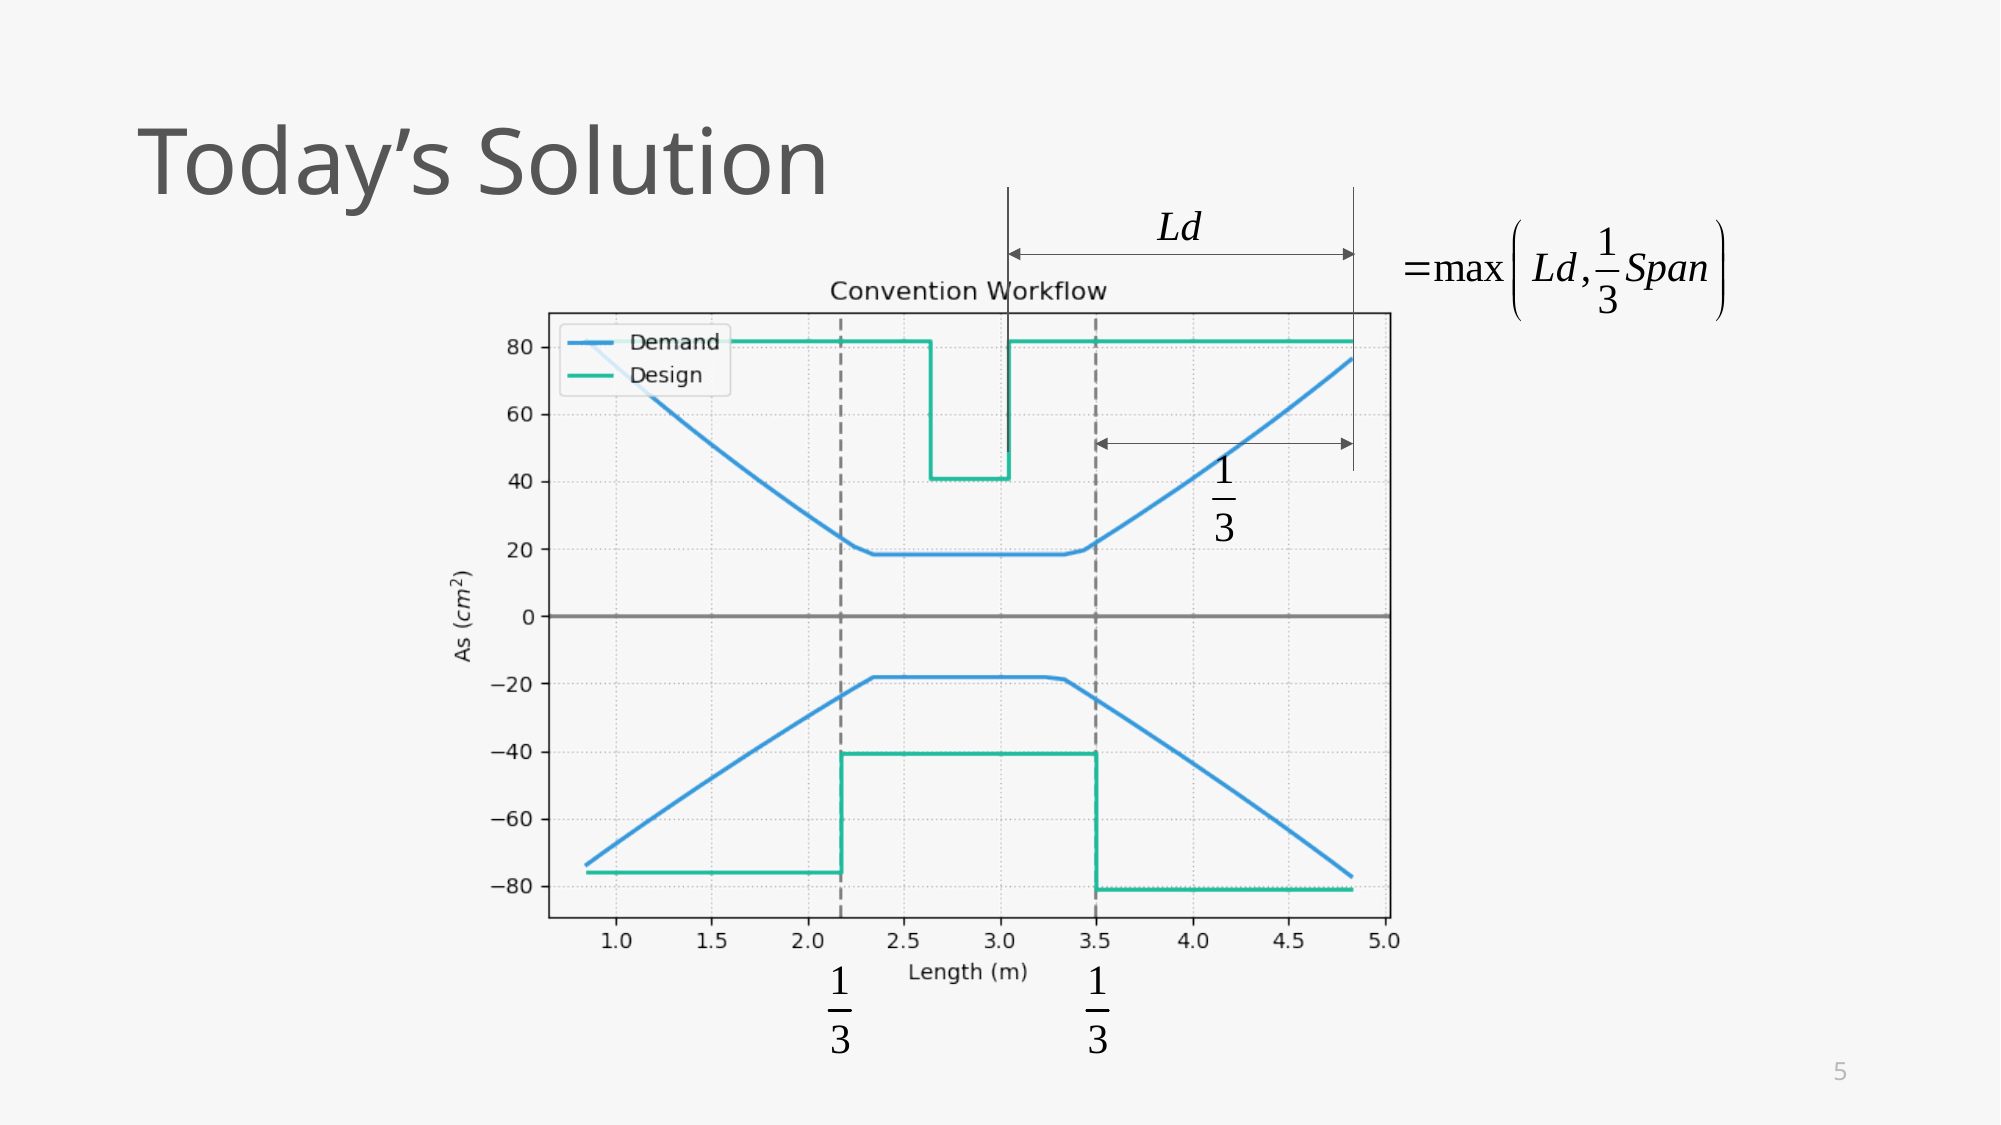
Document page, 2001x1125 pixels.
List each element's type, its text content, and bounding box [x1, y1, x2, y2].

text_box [1152, 205, 1209, 247]
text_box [1082, 958, 1112, 1057]
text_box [1208, 446, 1240, 547]
picture [425, 257, 1426, 1008]
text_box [1397, 214, 1733, 328]
list Today’s Solution [137, 108, 873, 224]
slide_number 5 [1412, 1042, 1863, 1103]
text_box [824, 958, 855, 1057]
